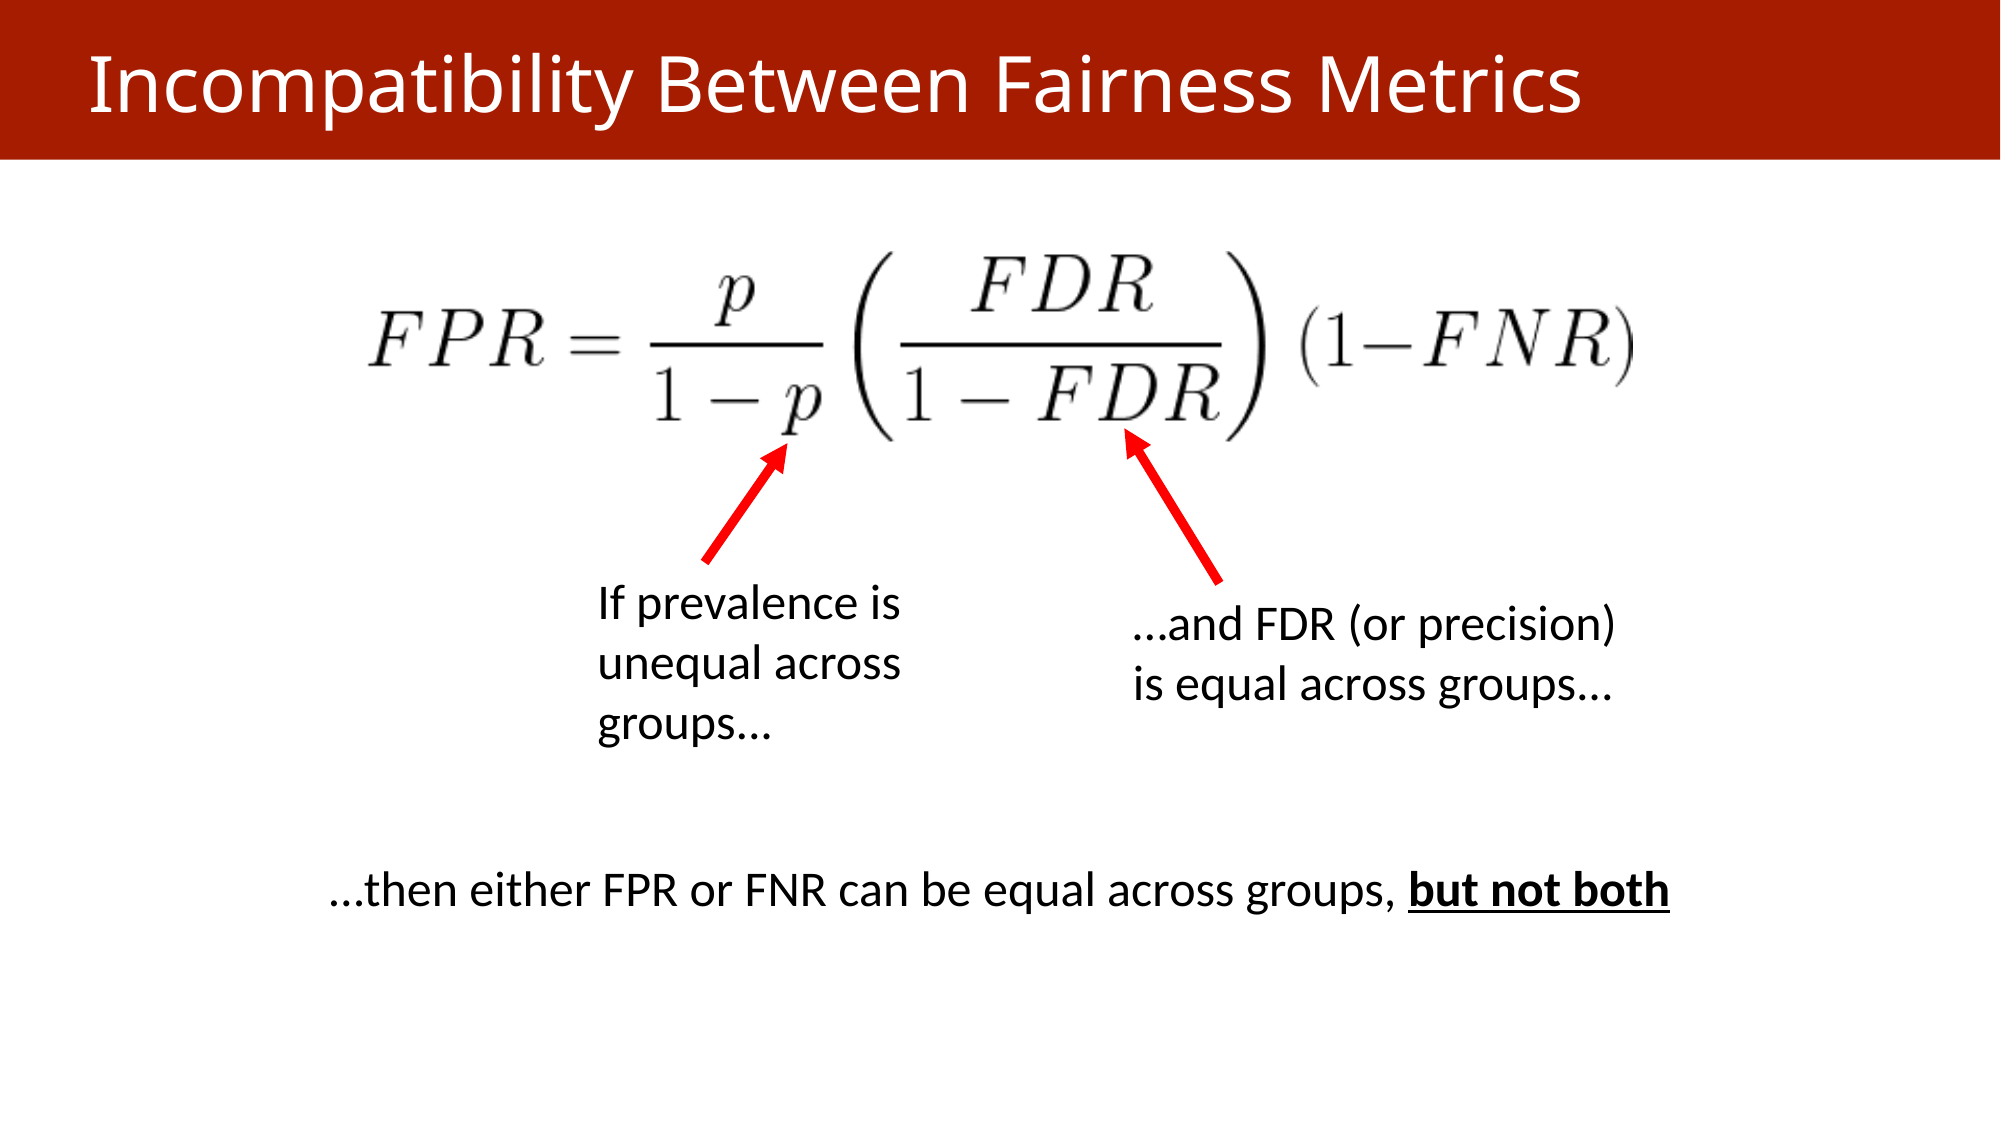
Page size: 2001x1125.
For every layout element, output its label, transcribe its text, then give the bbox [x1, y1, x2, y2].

picture [367, 251, 1633, 444]
title Incompatibility Between Fairness Metrics [68, 14, 1932, 140]
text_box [704, 443, 788, 563]
text_box …and FDR (or precision) is equal across groups... [1118, 583, 1644, 718]
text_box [1124, 428, 1220, 584]
text_box If prevalence is unequal across groups... [582, 562, 917, 758]
text_box …then either FPR or FNR can be equal across groups, but not both [314, 849, 1686, 924]
